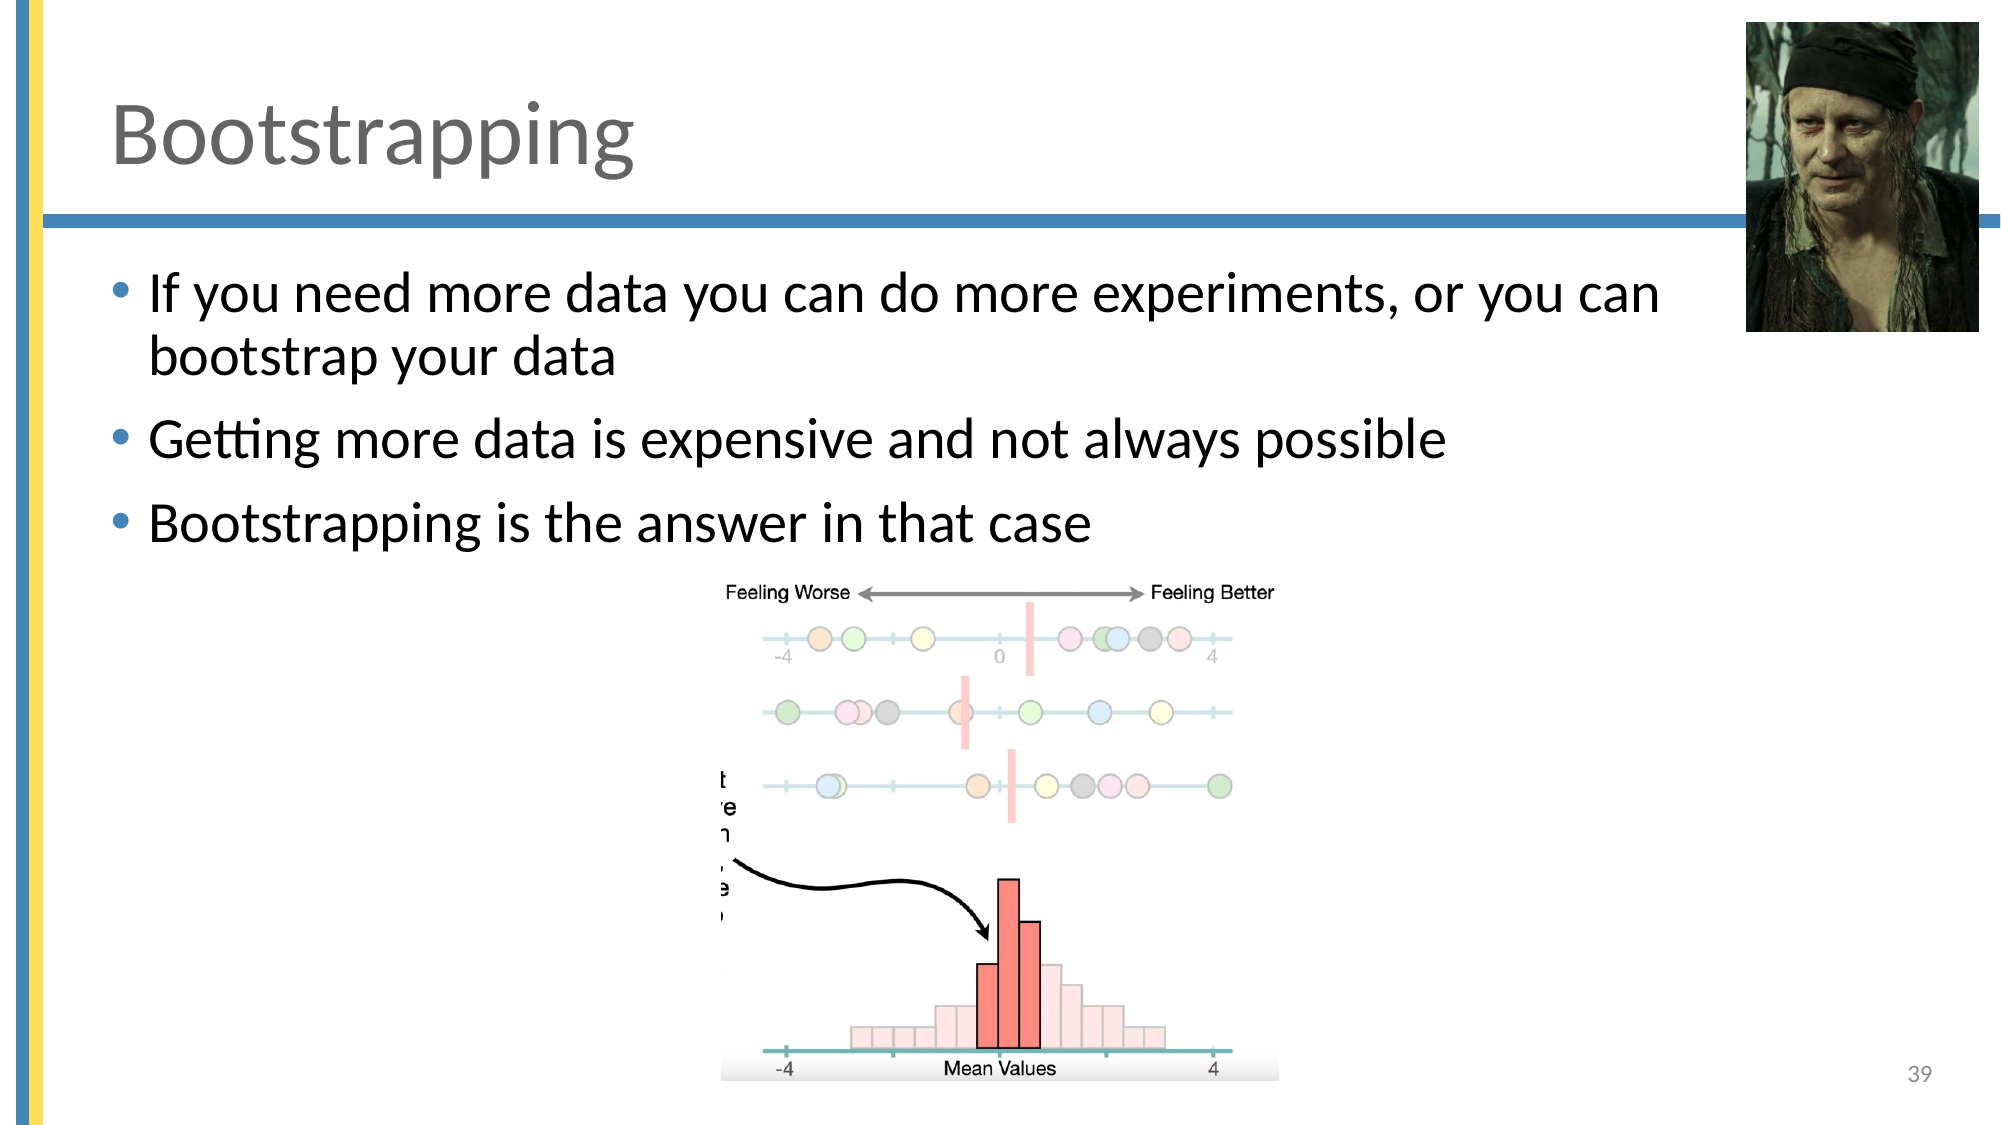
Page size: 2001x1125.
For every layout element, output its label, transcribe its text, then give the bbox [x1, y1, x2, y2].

title Bootstrapping [95, 59, 1746, 211]
list If you need more data you can do more experiments, or you can bootstrap your data Getting more data is expensive and not always possible Bootstrapping is the answer in that case [95, 254, 1948, 1014]
picture [1746, 18, 1987, 332]
picture [720, 577, 1279, 1081]
slide_number 39 [1497, 1042, 1948, 1103]
